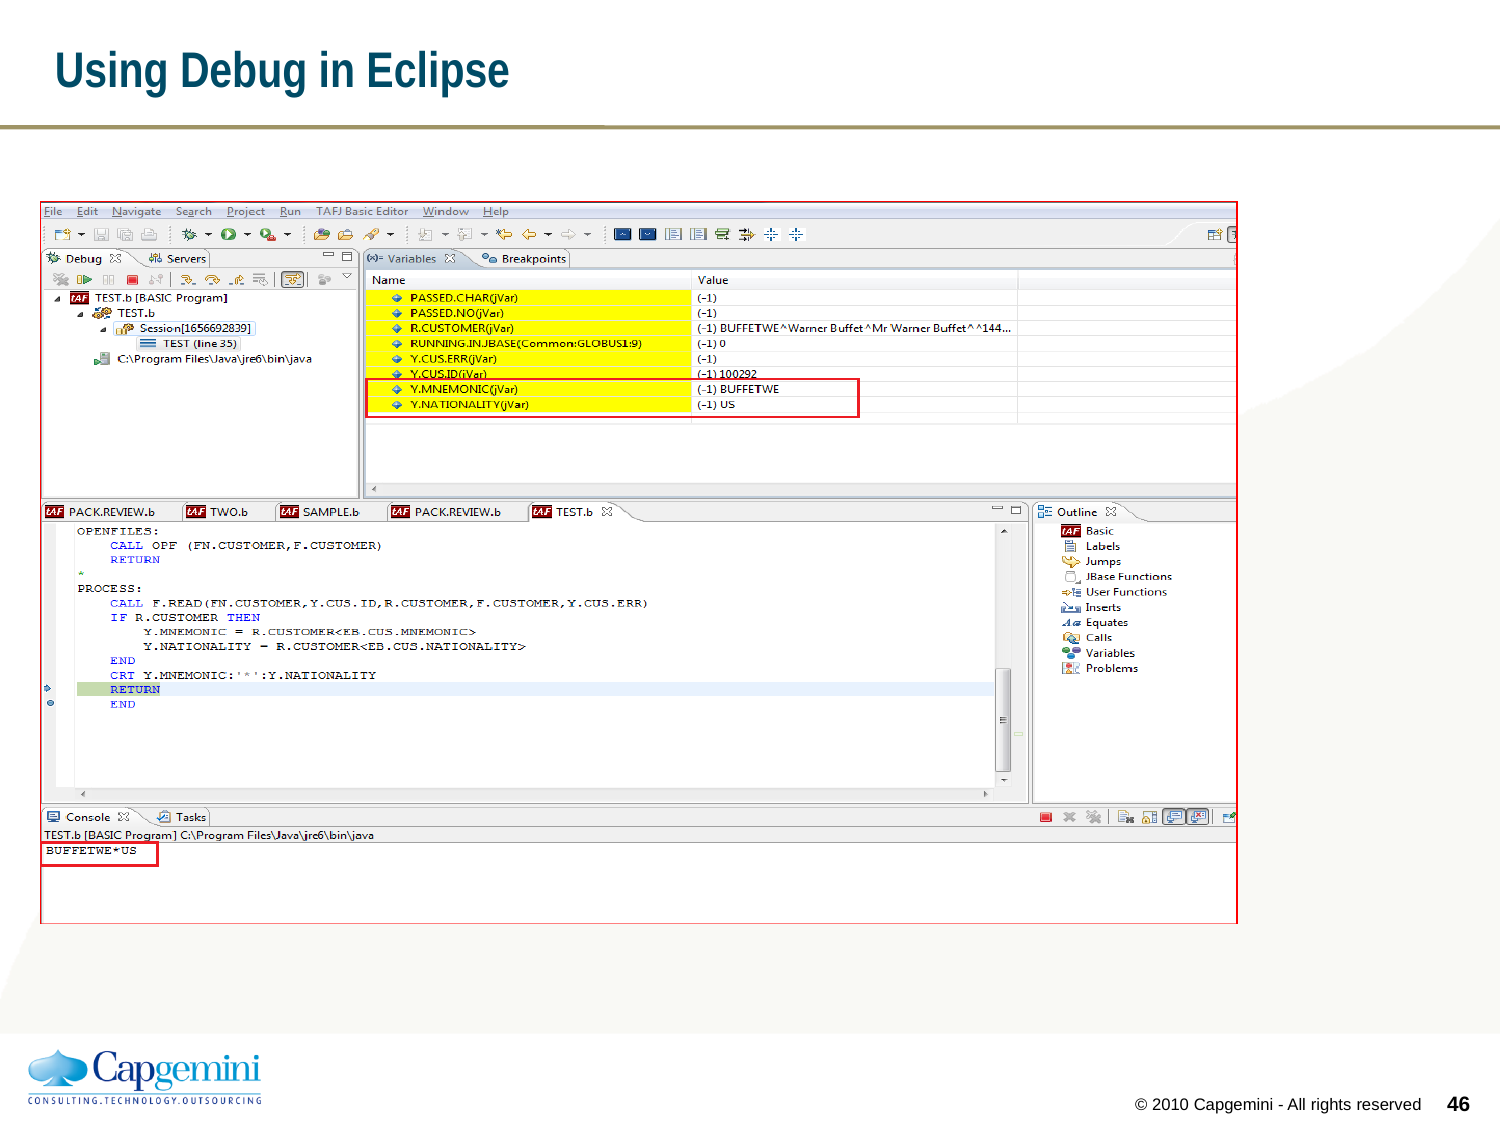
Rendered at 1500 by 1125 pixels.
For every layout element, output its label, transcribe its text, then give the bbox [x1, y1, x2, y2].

picture [0, 130, 1500, 1125]
slide_number © 2010 Capgemini - All rights reserved [1127, 1096, 1430, 1115]
slide_number 45 [1438, 1094, 1478, 1117]
title Using Debug in Eclipse [39, 22, 1470, 113]
picture [0, 0, 1500, 125]
